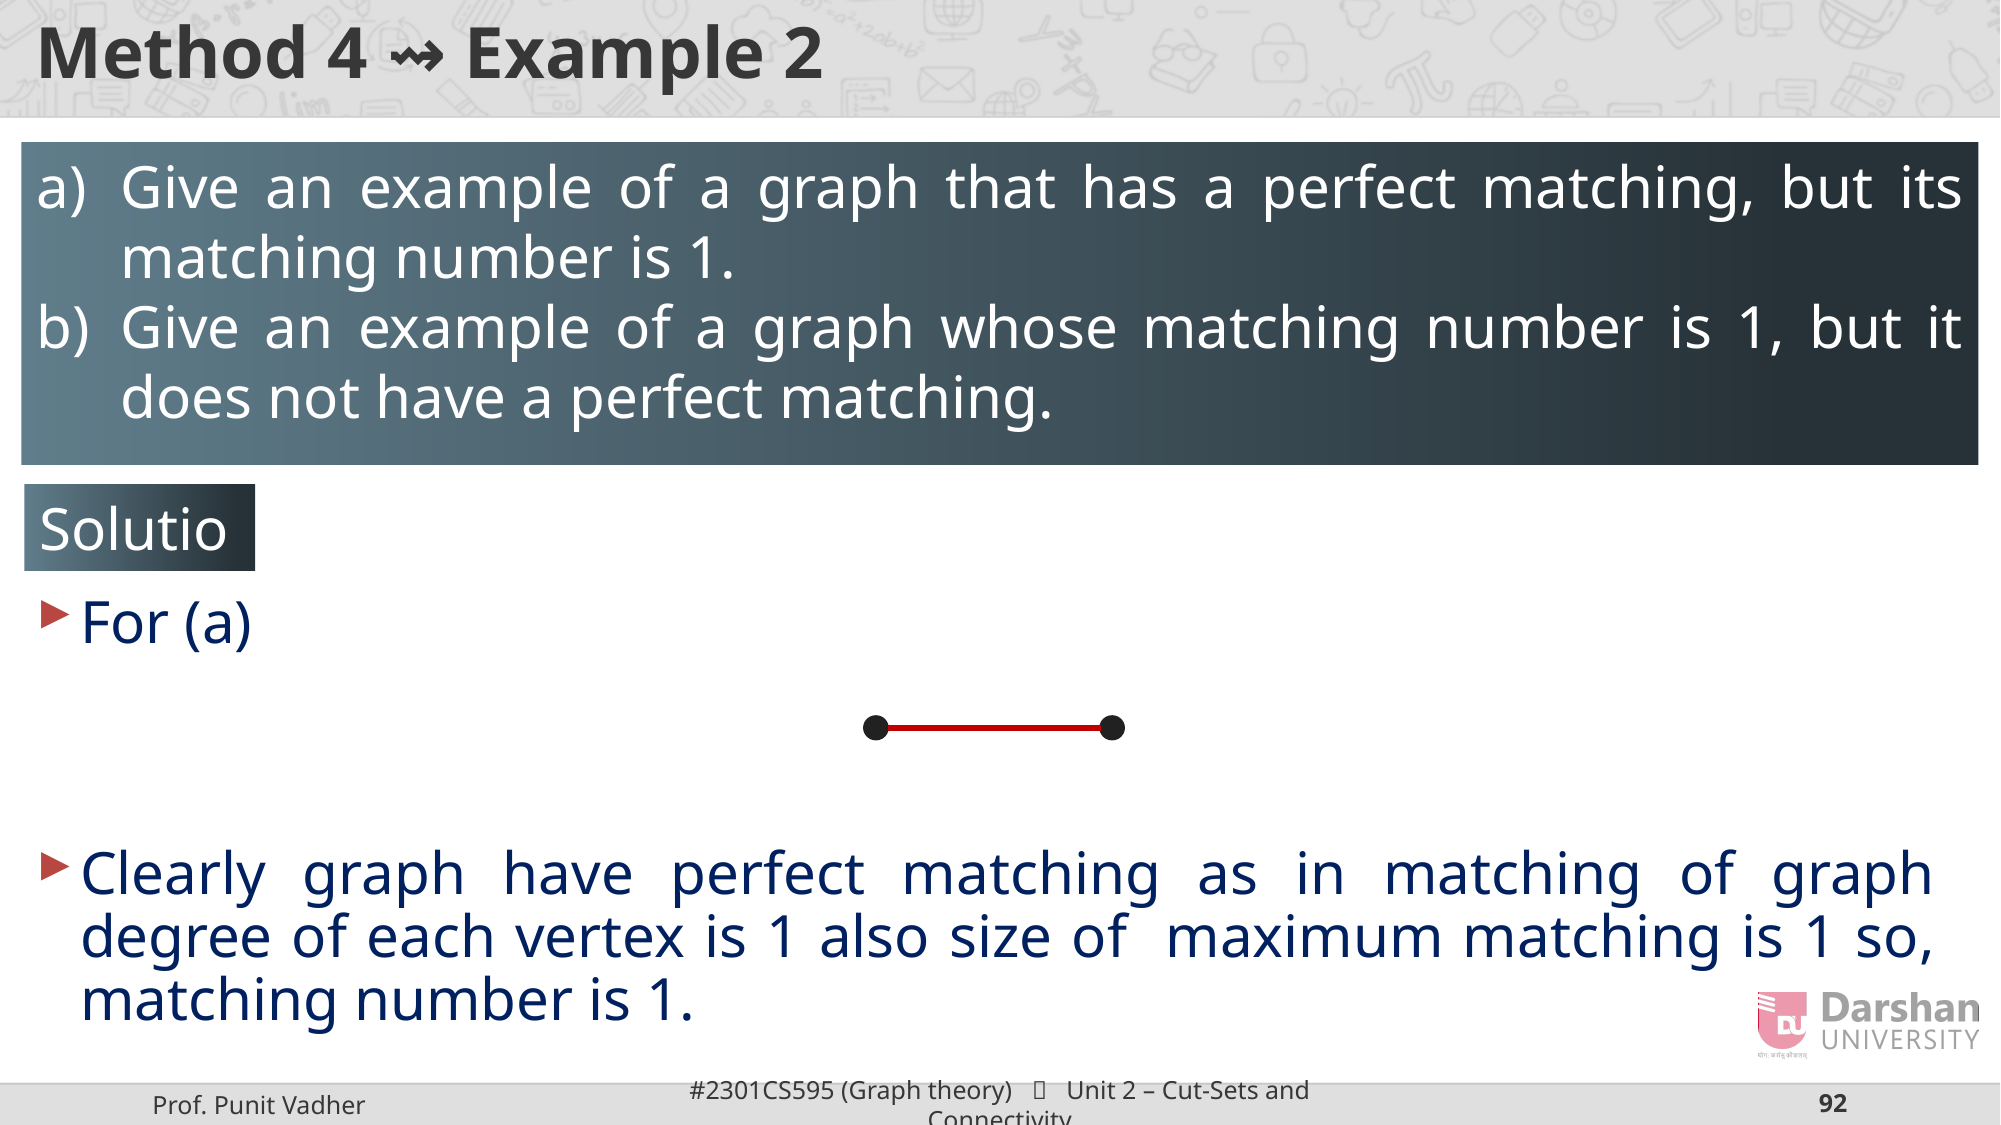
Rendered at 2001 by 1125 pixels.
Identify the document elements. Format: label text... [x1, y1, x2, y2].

text_box Give at least 2 dominating set for each of the following graphs [1950, 992, 1979, 1059]
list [21, 585, 1950, 1125]
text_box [0, 0, 2000, 117]
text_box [24, 484, 256, 571]
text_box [21, 142, 1979, 465]
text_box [863, 715, 1125, 741]
